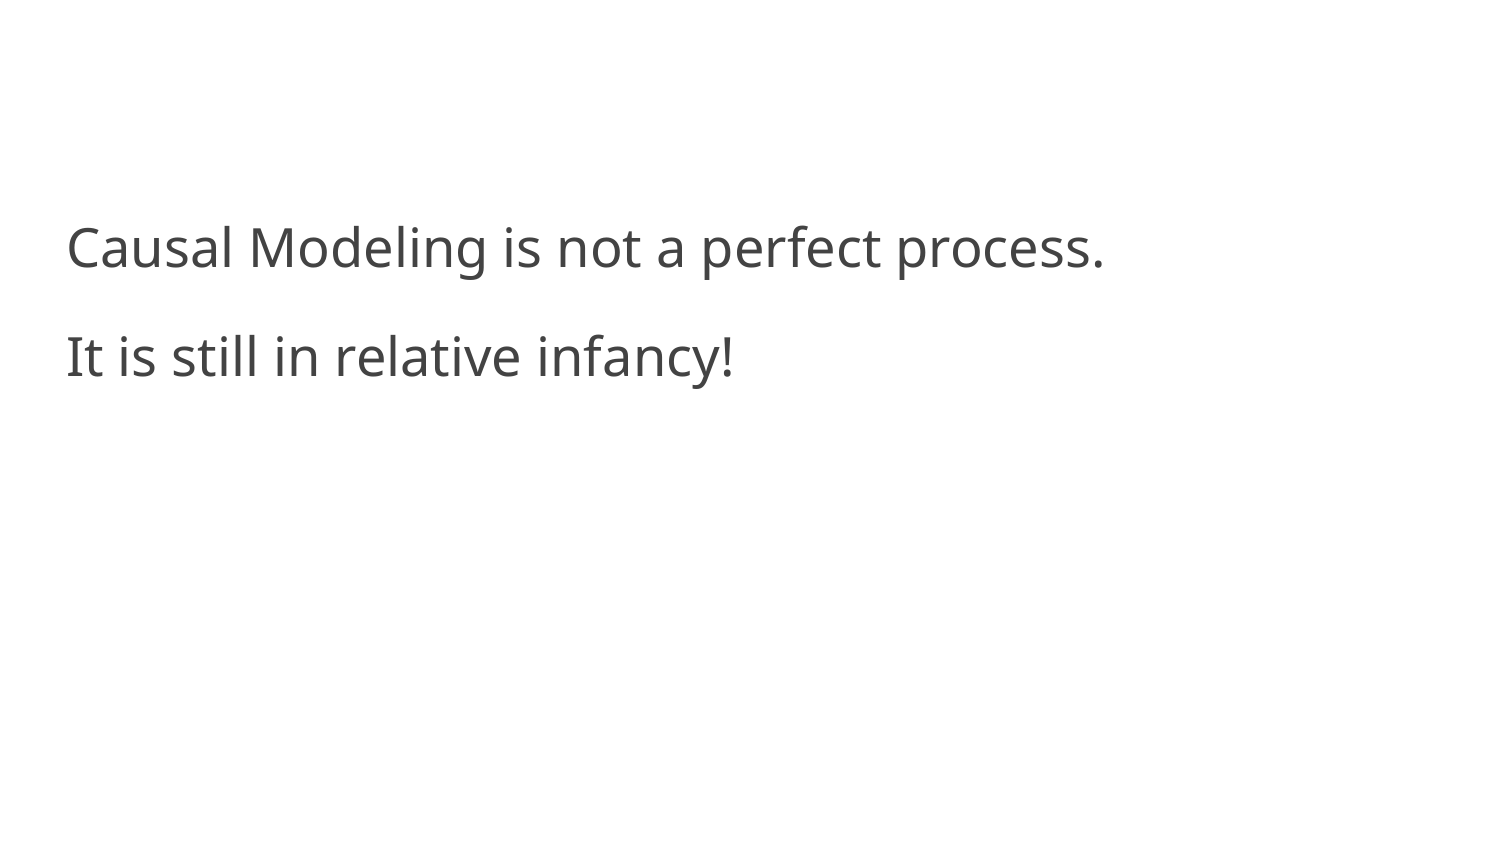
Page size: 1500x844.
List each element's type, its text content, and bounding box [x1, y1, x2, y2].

list Causal Modeling is not a perfect process. It is still in relative infancy! [51, 189, 1449, 750]
